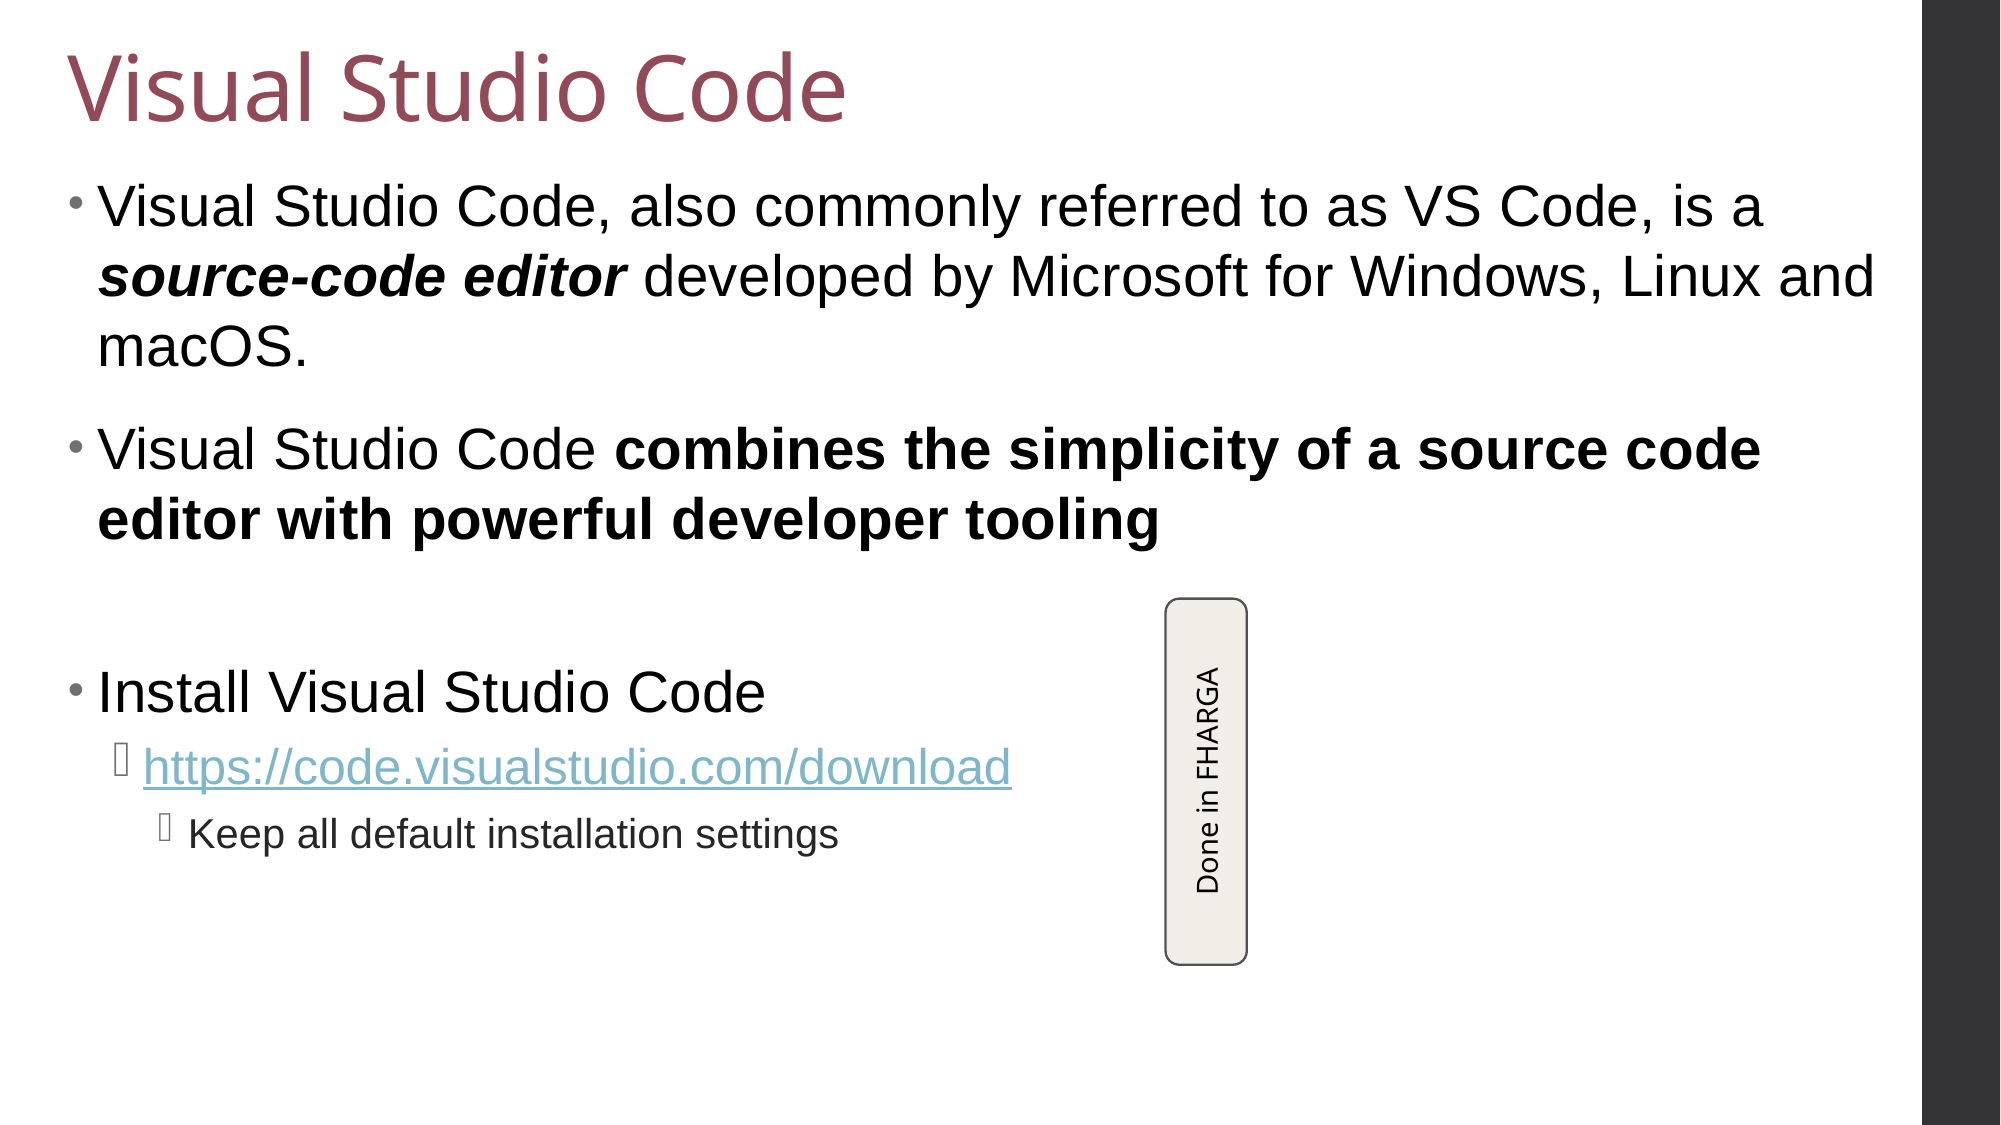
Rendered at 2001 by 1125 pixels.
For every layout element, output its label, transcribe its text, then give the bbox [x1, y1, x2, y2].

title Visual Studio Code [52, 0, 1922, 149]
text_box Done in FHARGA [1164, 597, 1248, 966]
list Visual Studio Code, also commonly referred to as VS Code, is a source-code editor developed by Microsoft for Windows, Linux and macOS. Visual Studio Code combines the simplicity of a source code editor with powerful developer tooling Install Visual Studio Code https://code.visualstudio.com/download Keep all default installation settings [52, 160, 1922, 1108]
